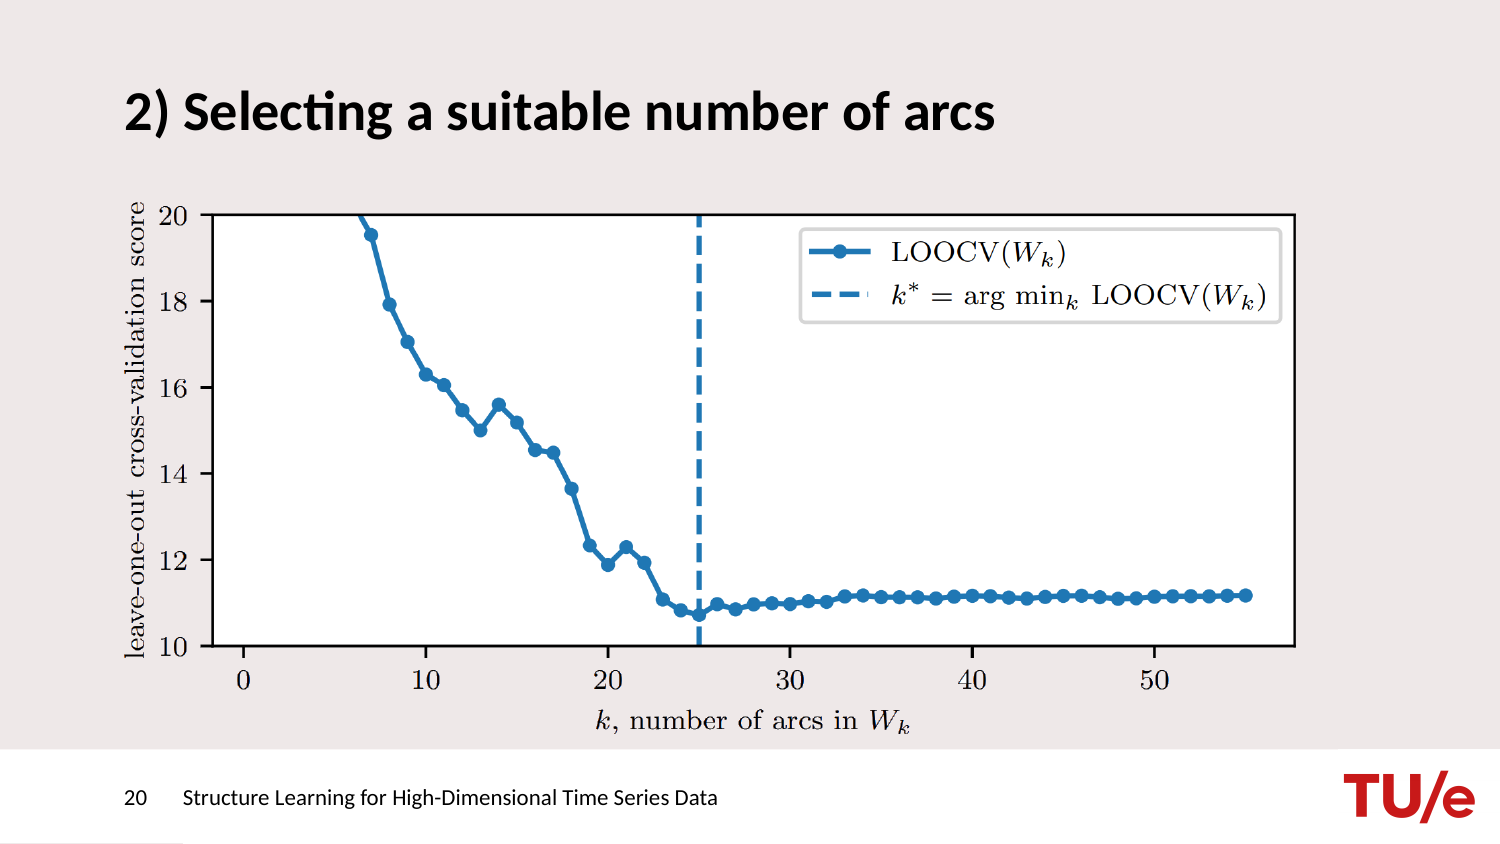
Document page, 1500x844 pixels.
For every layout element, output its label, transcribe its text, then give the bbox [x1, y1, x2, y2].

title 2) Selecting a suitable number of arcs [124, 85, 1364, 174]
picture [124, 202, 1296, 734]
picture [1339, 749, 1500, 844]
footer Structure Learning for High-Dimensional Time Series Data [183, 749, 1339, 844]
slide_number 20 [0, 749, 183, 844]
